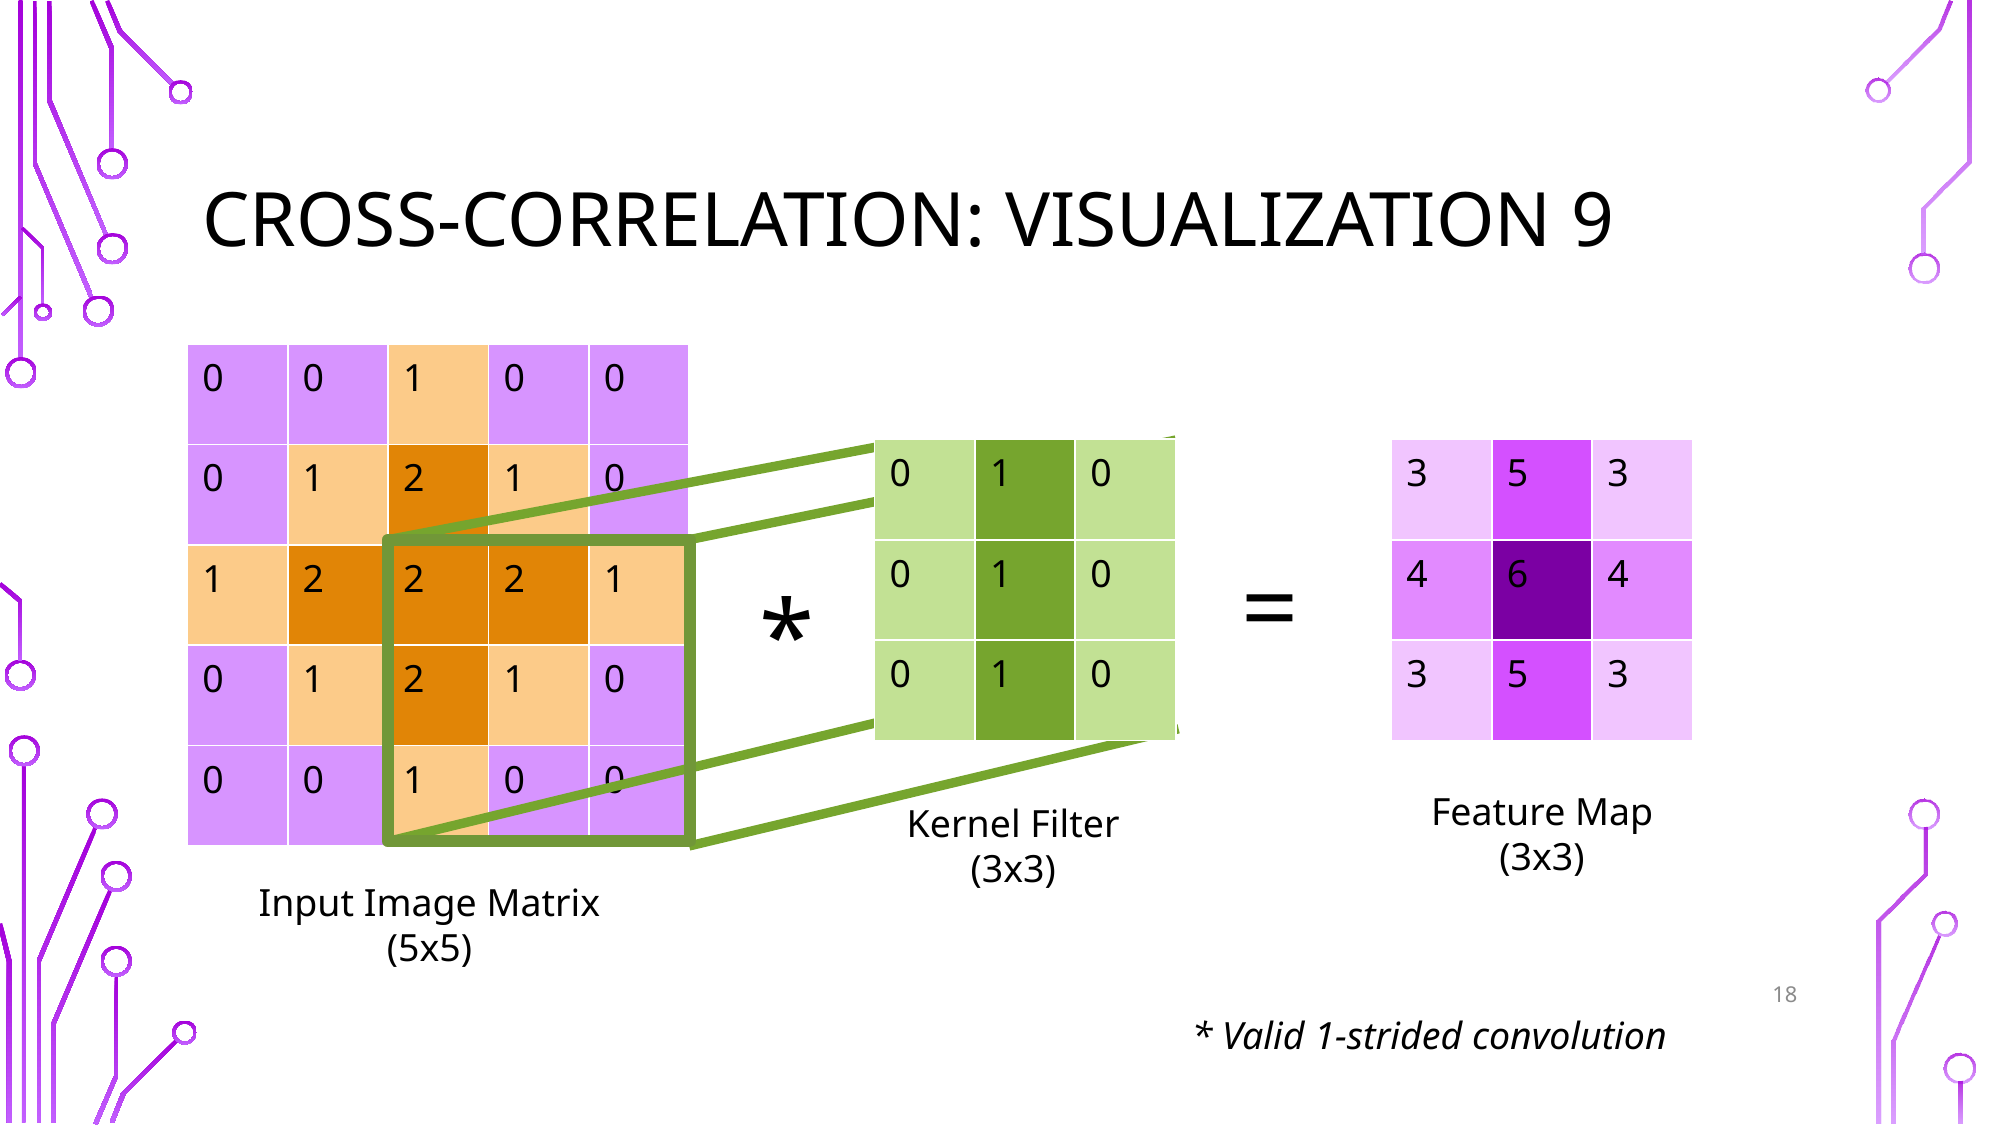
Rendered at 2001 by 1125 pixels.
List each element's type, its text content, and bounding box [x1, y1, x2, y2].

table_cell 0 [875, 541, 974, 639]
table_cell 6 [1493, 541, 1591, 639]
table_cell 0 [188, 746, 287, 845]
table_cell 0 [188, 445, 287, 544]
table_cell 1 [976, 641, 1074, 728]
table_header 1 [1920, 955, 1933, 978]
table_header 0 [1876, 1044, 1881, 1056]
table_header 1 [1942, 9, 1950, 19]
table_cell 1 [1886, 74, 1897, 82]
slide_number 18 [1685, 965, 1813, 1025]
table_header 1 [1891, 1080, 1896, 1096]
table_cell 0 [1076, 641, 1175, 728]
table_header 1 [389, 345, 488, 444]
table_header 0 [1967, 62, 1972, 91]
table_cell 1 [976, 541, 1074, 639]
table_header 0 [590, 345, 688, 444]
text_box Input Image Matrix (5x5) [243, 871, 616, 976]
table_header 5 [1493, 440, 1591, 539]
text_box Kernel Filter (3x3) [891, 847, 1135, 898]
table_header 0 [1937, 20, 1945, 30]
text_box Feature Map (3x3) [1416, 780, 1668, 885]
table_cell 0 [289, 746, 387, 845]
table_cell 4 [1392, 541, 1491, 639]
table_cell 1 [188, 546, 287, 644]
table_header 0 [1876, 900, 1903, 933]
table_header 0 [289, 345, 387, 444]
table_header 1 [1895, 65, 1907, 72]
table_cell 3 [1392, 641, 1491, 740]
table_header 1 [1876, 1056, 1881, 1081]
table_header 0 [1924, 847, 1928, 858]
table_cell 1 [289, 445, 387, 544]
table_cell 5 [1493, 641, 1591, 740]
text_box [387, 540, 691, 721]
table_header 1 [1967, 28, 1972, 58]
text_box * [744, 564, 824, 700]
table_header 0 [1933, 186, 1948, 197]
table_header 1 [1902, 859, 1928, 895]
table_header 0 [0, 0, 2000, 1125]
table_header 0 [1967, 18, 1972, 27]
table_cell 0 [1076, 541, 1175, 639]
table_cell 1 [1915, 280, 1934, 284]
text_box * Valid 1-strided convolution [1177, 1004, 1683, 1065]
table_cell 1 [1921, 223, 1926, 253]
table_cell 1 [1876, 1087, 1881, 1124]
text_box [688, 728, 1179, 847]
table_cell 4 [1593, 541, 1692, 639]
table_header 1 [1921, 197, 1937, 218]
table_cell 3 [1593, 641, 1692, 740]
title Cross-correlation: Visualization 9 [187, 101, 1813, 344]
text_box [387, 446, 878, 540]
table_header 3 [1392, 440, 1491, 539]
table_cell 1 [289, 646, 387, 745]
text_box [688, 439, 1176, 540]
table_header 0 [1909, 981, 1922, 1002]
table_header 3 [1593, 440, 1692, 539]
table_header 0 [188, 345, 287, 444]
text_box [387, 721, 880, 842]
table_cell 2 [289, 546, 387, 644]
table_cell 0 [875, 641, 974, 728]
table_header 0 [489, 345, 588, 444]
table_cell 1 [1891, 1100, 1896, 1124]
table_cell 0 [188, 646, 287, 745]
text_box = [1226, 536, 1306, 672]
